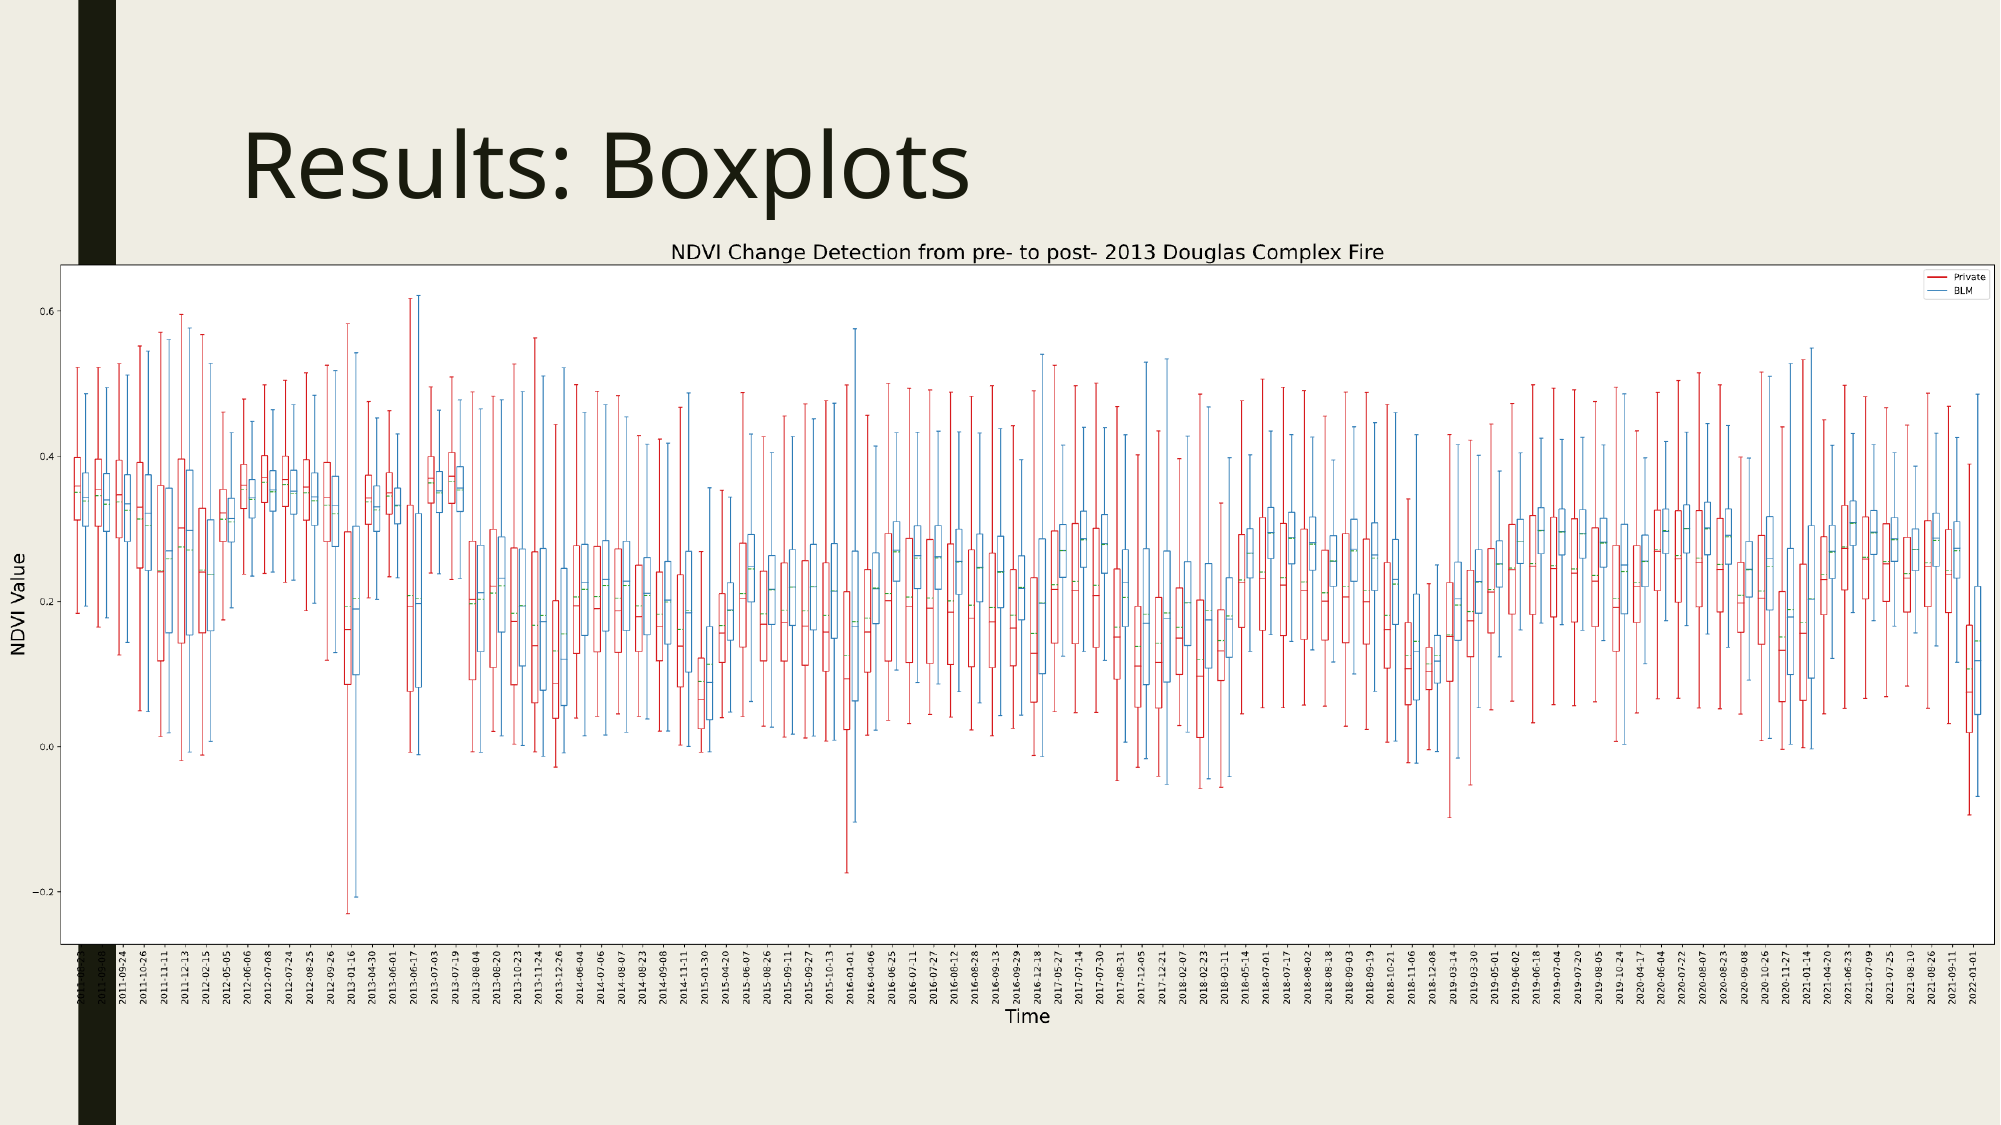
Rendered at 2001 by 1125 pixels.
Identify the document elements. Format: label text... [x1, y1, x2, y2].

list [0, 234, 2000, 1036]
title Results: Boxplots [225, 112, 1800, 234]
